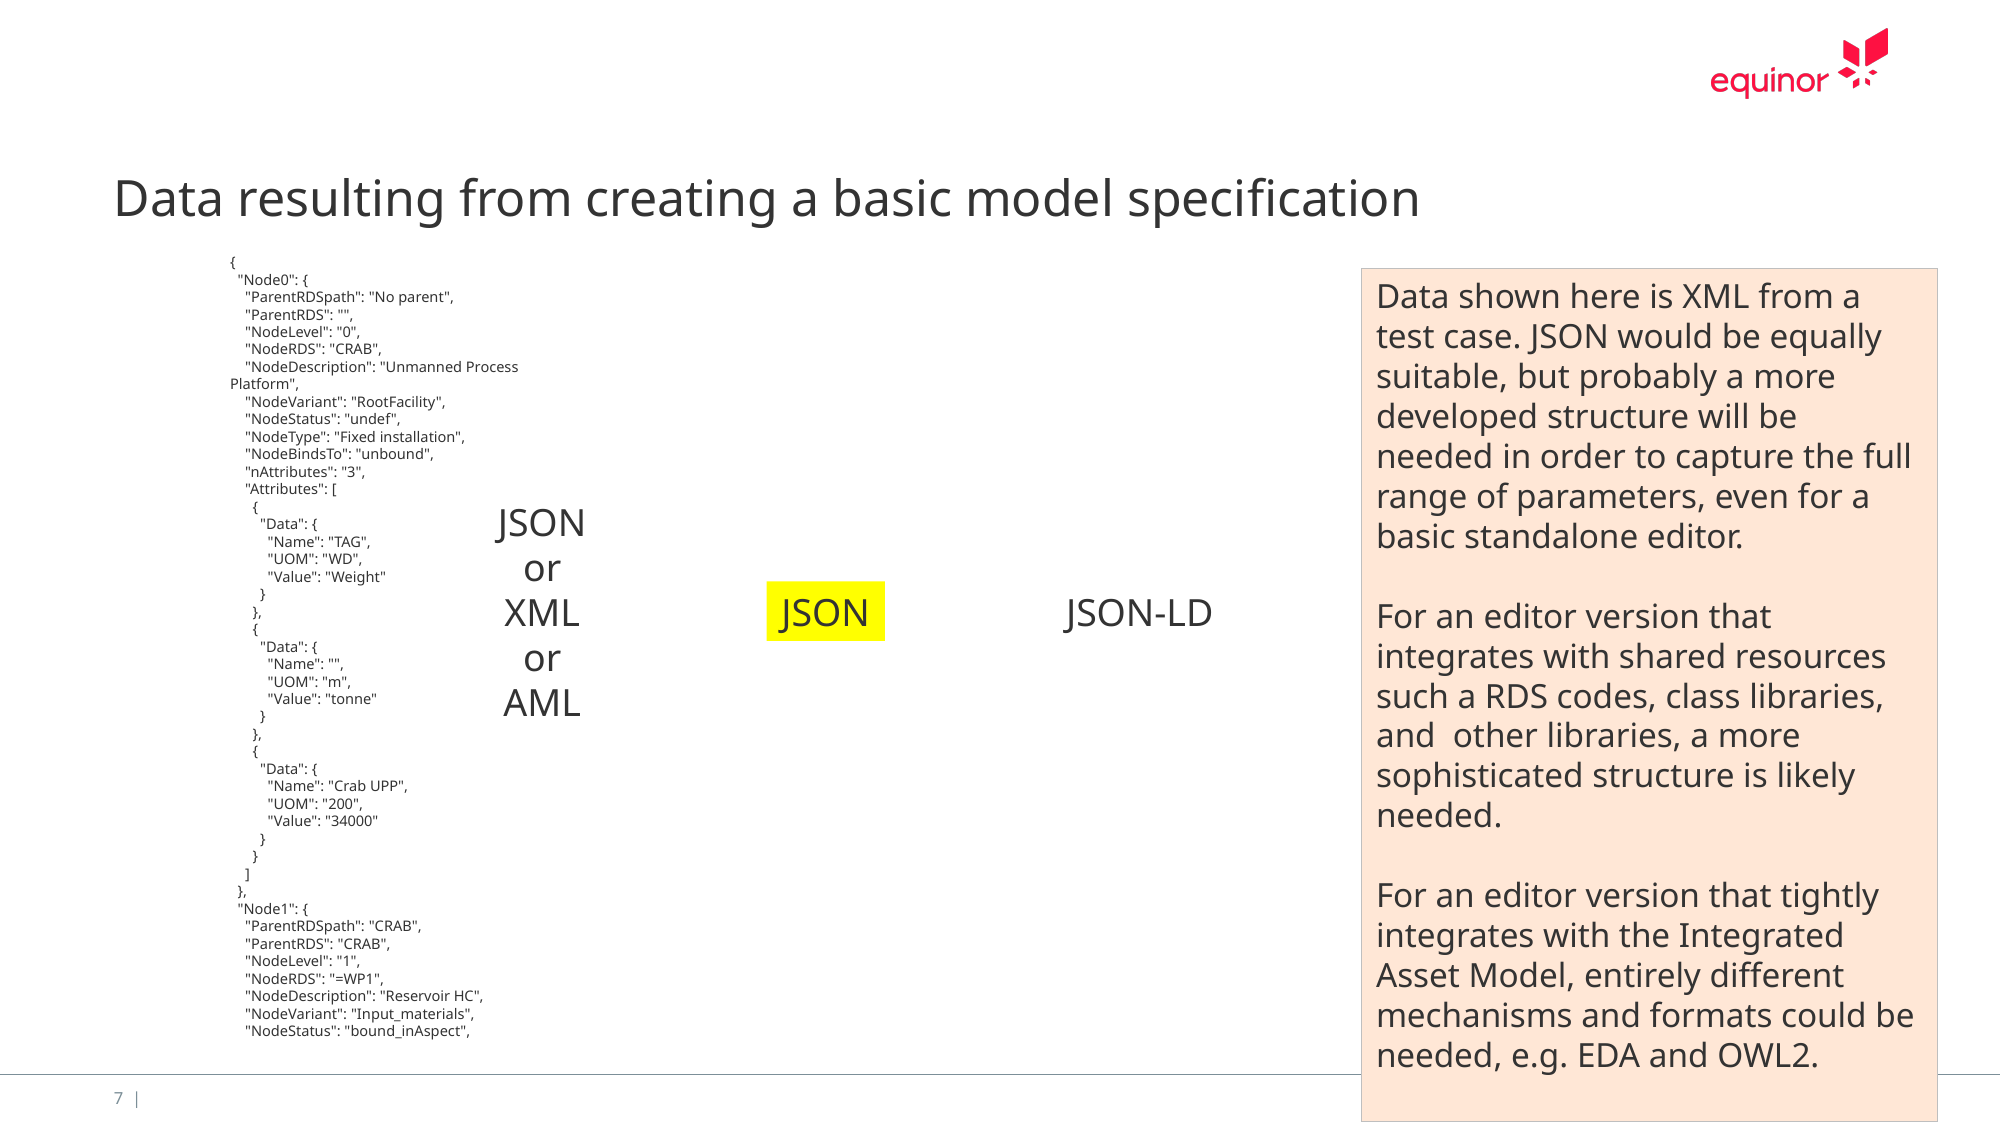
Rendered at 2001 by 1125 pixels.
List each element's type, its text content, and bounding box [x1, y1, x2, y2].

text_box JSON or XML or AML [483, 491, 602, 731]
text_box JSON [766, 581, 885, 641]
text_box Data shown here is XML from a test case. JSON would be equally suitable, but probably a more developed structure will be needed in order to capture the full range of parameters, even for a basic standalone editor. For an editor version that integrates with shared resources such a RDS codes, class libraries, and other libraries, a more sophisticated structure is likely needed. For an editor version that tightly integrates with the Integrated Asset Model, entirely different mechanisms and formats could be needed, e.g. EDA and OWL2. [1361, 268, 1938, 1122]
picture [1711, 28, 1888, 99]
text_box JSON-LD [1051, 582, 1229, 642]
slide_number 7 | [114, 1082, 155, 1118]
text_box { "Node0": { "ParentRDSpath": "No parent", "ParentRDS": "", "NodeLevel": "0", "NodeRDS": "CRAB", "NodeDescription": "Unmanned Process Platform", "NodeVariant": "RootFacility", "NodeStatus": "undef", "NodeType": "Fixed installation", "NodeBindsTo": "unbound", "nAttributes": "3", "Attributes": [ { "Data": { "Name": "TAG", "UOM": "WD", "Value": "Weight" } }, { "Data": { "Name": "", "UOM": "m", "Value": "tonne" } }, { "Data": { "Name": "Crab UPP", "UOM": "200", "Value": "34000" } } ] }, "Node1": { "ParentRDSpath": "CRAB", "ParentRDS": "CRAB", "NodeLevel": "1", "NodeRDS": "=WP1", "NodeDescription": "Reservoir HC", "NodeVariant": "Input_materials", "NodeStatus": "bound_inAspect", [215, 245, 583, 1047]
title Data resulting from creating a basic model specification [114, 131, 1886, 321]
